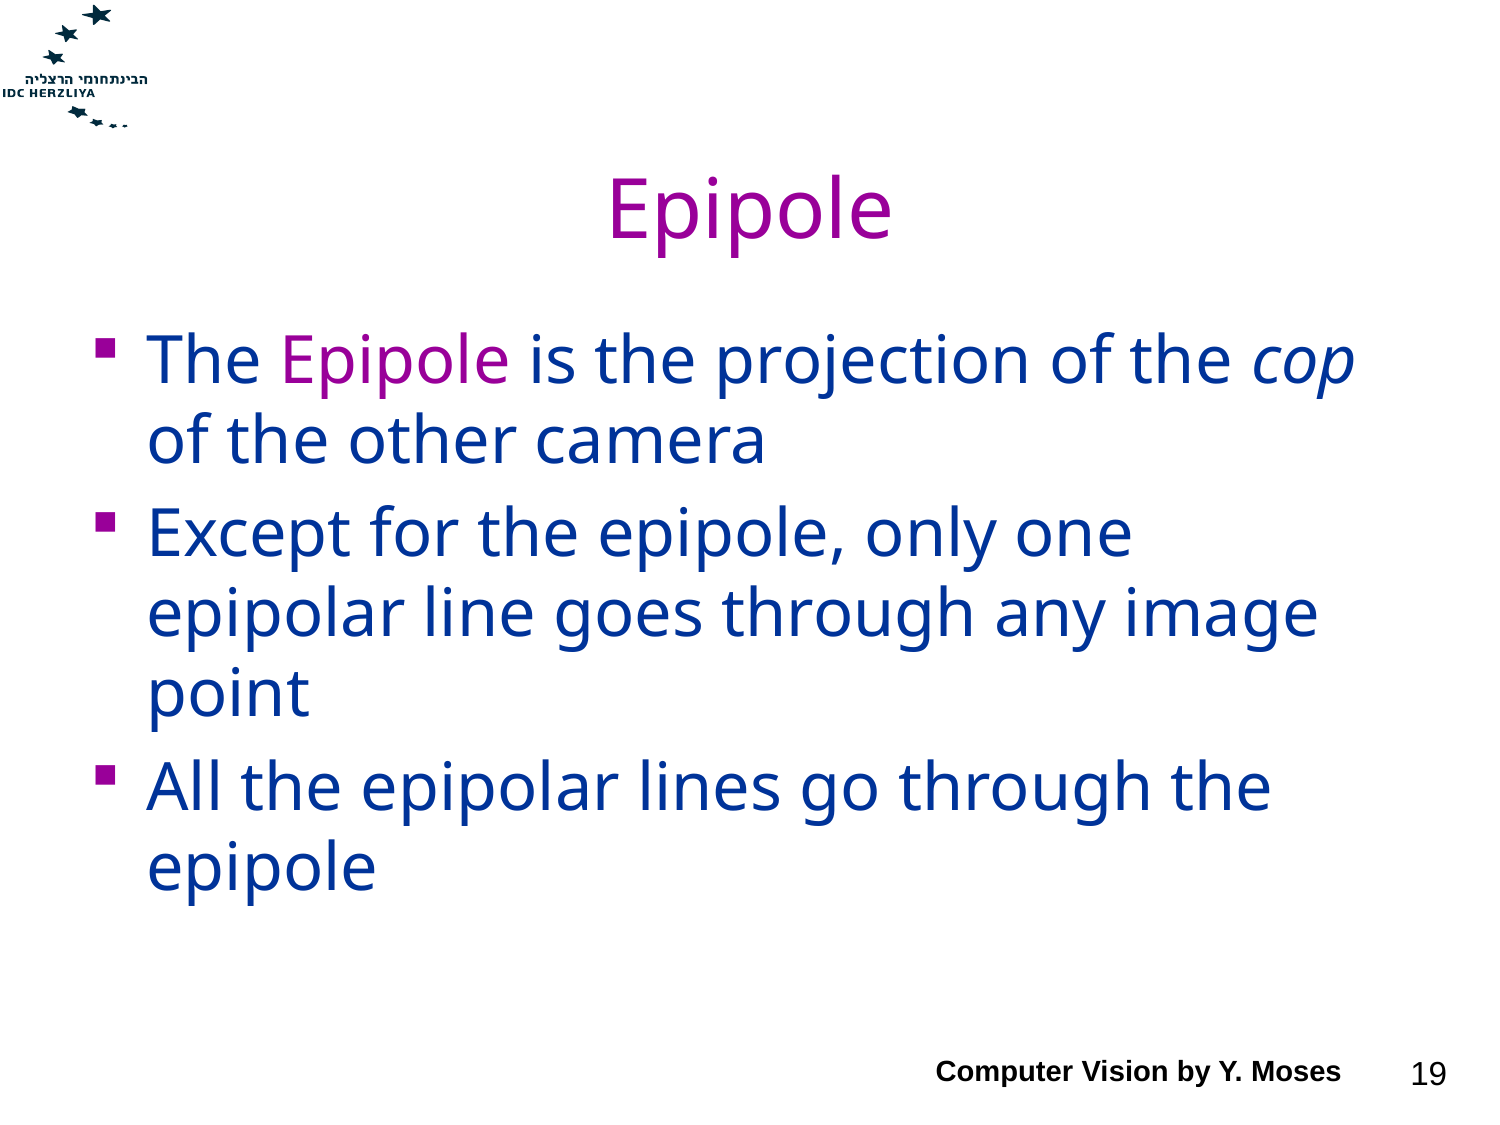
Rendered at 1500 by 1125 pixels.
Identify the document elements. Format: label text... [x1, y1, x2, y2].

slide_number 19 [1149, 1024, 1463, 1101]
list The Epipole is the projection of the cop of the other camera Except for the epipole, only one epipolar line goes through any image point All the epipolar lines go through the epipole [74, 309, 1417, 994]
title Epipole [112, 74, 1388, 263]
picture [0, 0, 150, 134]
footer Computer Vision by Y. Moses [901, 1019, 1377, 1096]
